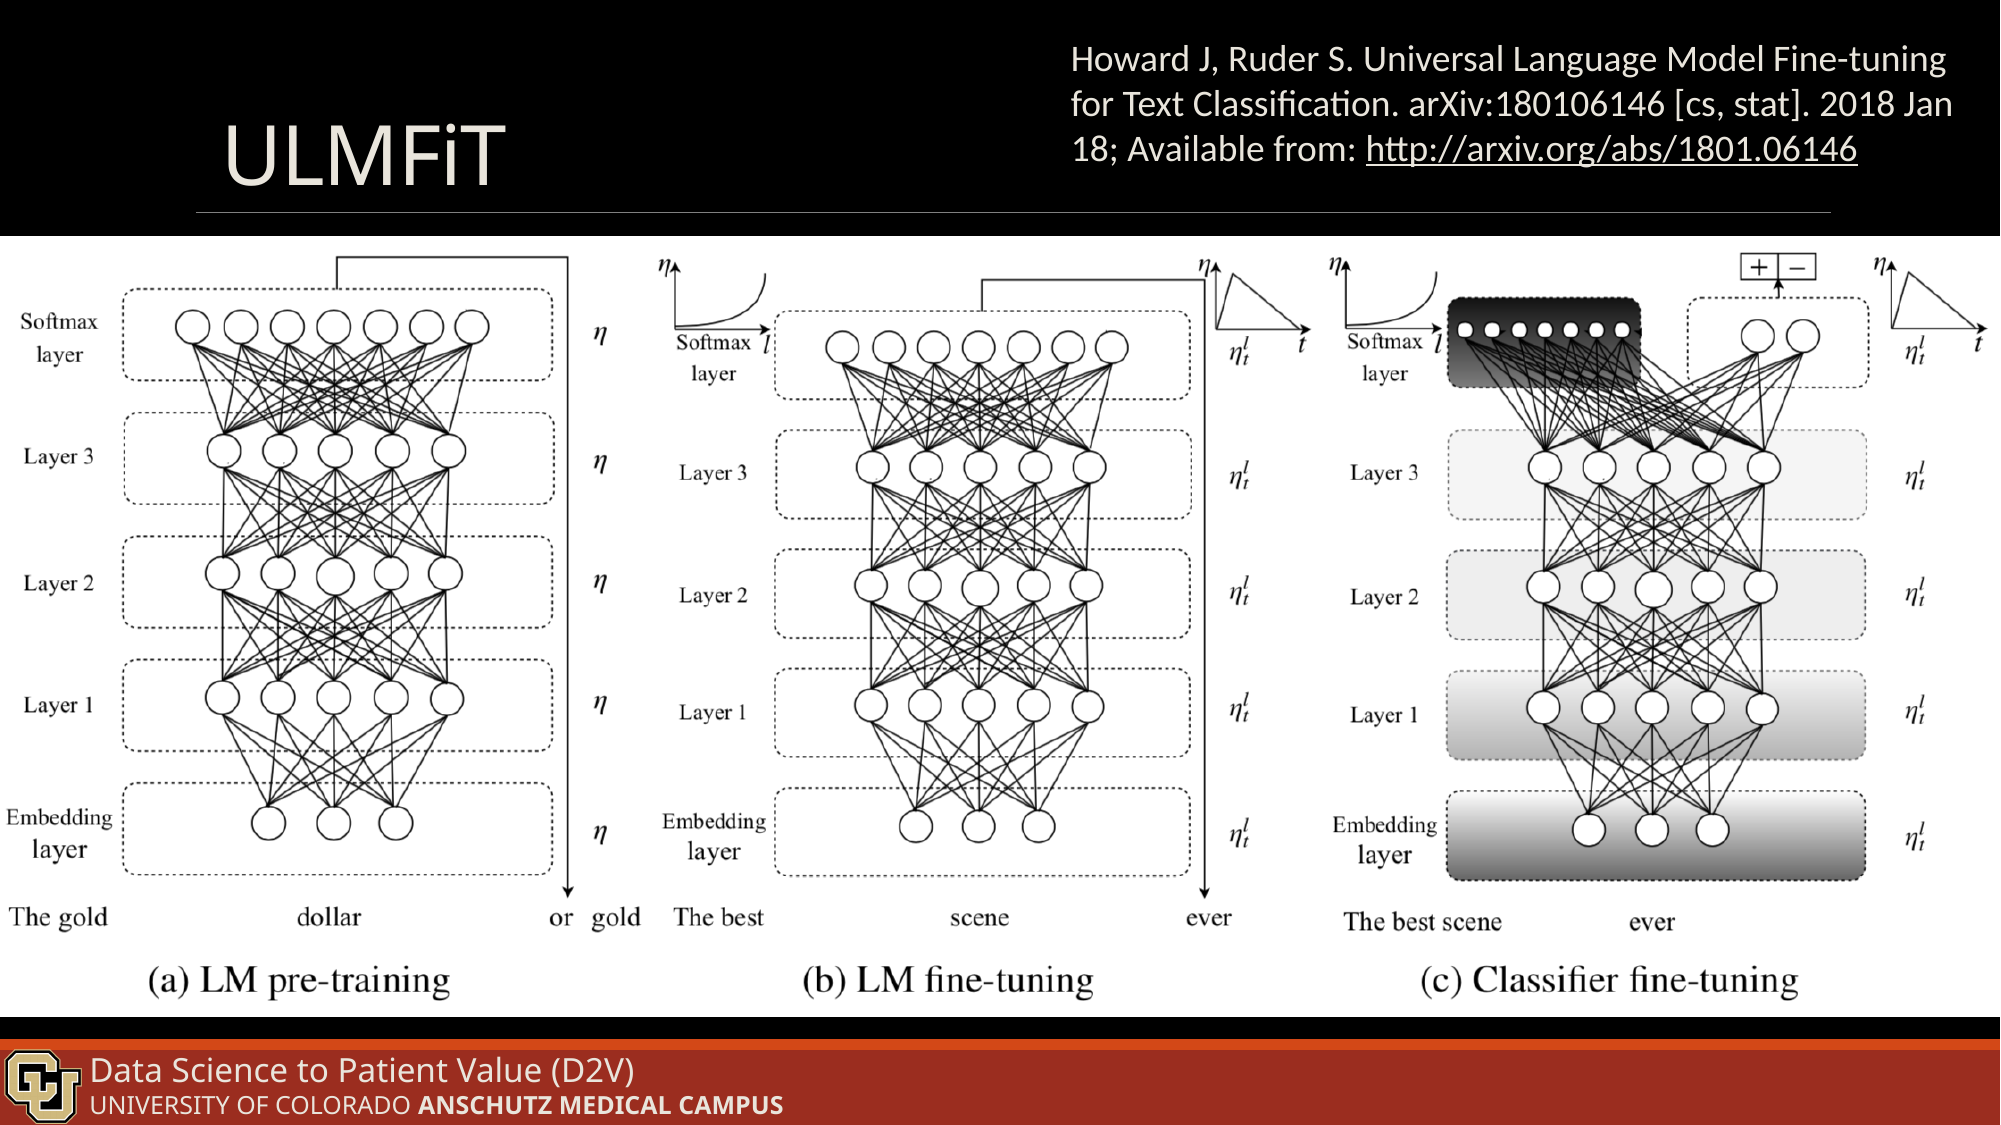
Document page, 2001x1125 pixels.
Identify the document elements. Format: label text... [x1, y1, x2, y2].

picture [0, 235, 2000, 1017]
title ULMFiT [206, 64, 1056, 211]
text_box Howard J, Ruder S. Universal Language Model Fine-tuning for Text Classification. arXiv:180106146 [cs, stat]. 2018 Jan 18; Available from: http://arxiv.org/abs/1801.06146 [1056, 26, 1979, 221]
text_box Data Science to Patient Value (D2V) UNIVERSITY OF COLORADO ANSCHUTZ MEDICAL CAMPUS [74, 1042, 1116, 1125]
picture [4, 1049, 90, 1124]
